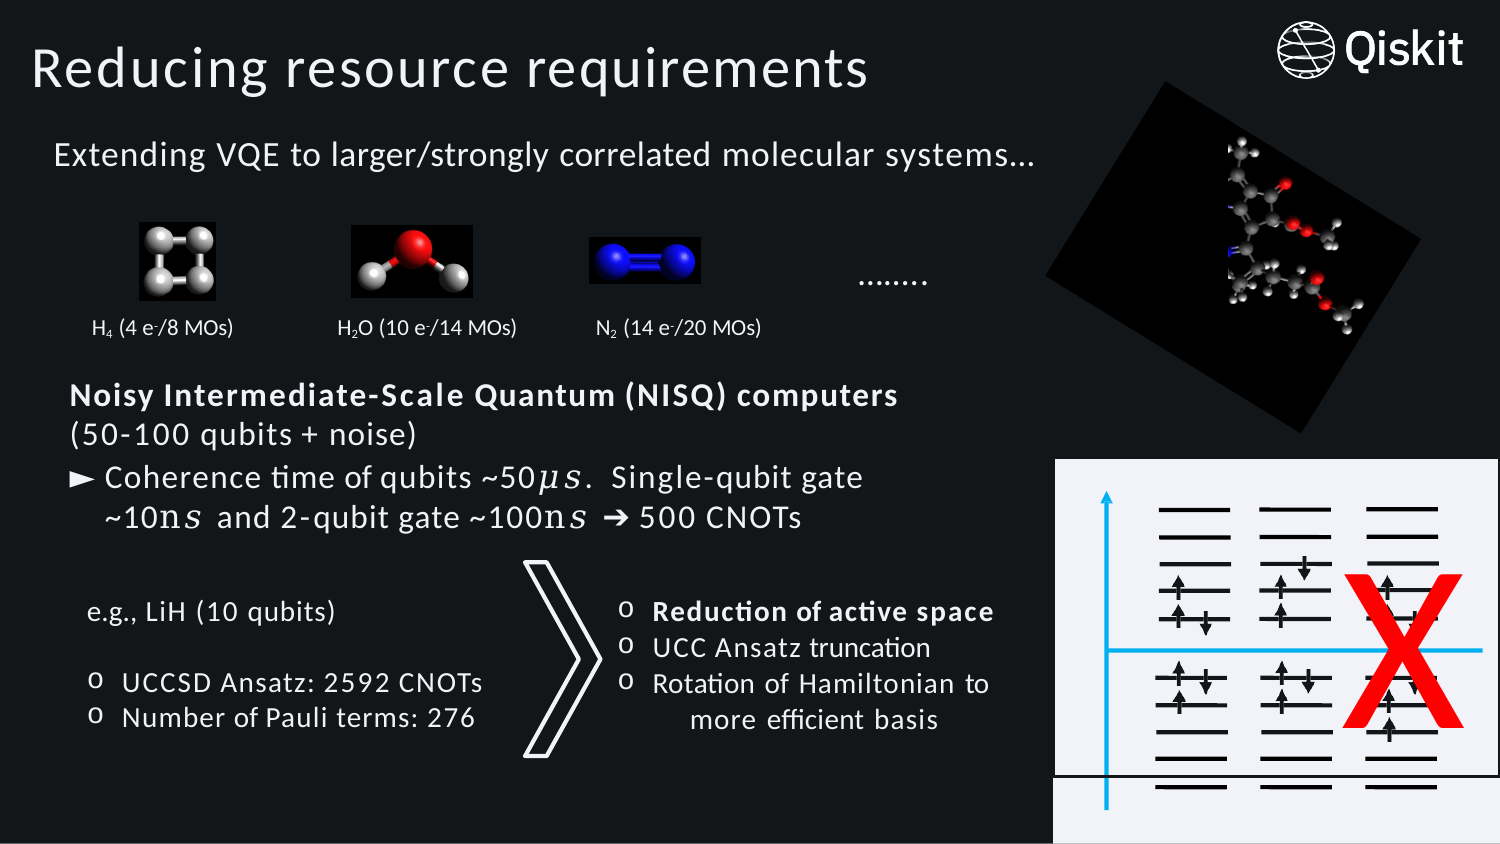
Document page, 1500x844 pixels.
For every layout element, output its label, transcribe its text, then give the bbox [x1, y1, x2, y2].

text_box e.g., LiH (10 qubits) [84, 590, 344, 628]
title Reducing resource requirements Extending VQE to larger/strongly correlated molecular systems… [29, 27, 1051, 174]
picture [589, 237, 701, 285]
picture [1277, 21, 1463, 79]
text_box Reduction of active space UCC Ansatz truncation Rotation of Hamiltonian to more efficient basis [615, 590, 1006, 735]
text_box [525, 562, 601, 757]
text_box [1052, 456, 1500, 844]
picture [351, 225, 474, 298]
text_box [1045, 80, 1421, 434]
picture [138, 222, 216, 301]
text_box UCCSD Ansatz: 2592 CNOTs Number of Pauli terms: 276 [84, 661, 495, 734]
text_box H4 (4 e-/8 MOs) H2O (10 e-/14 MOs) N2 (14 e-/20 MOs) Noisy Intermediate-Scale Quantum (NISQ) computers (50-100 qubits + noise) Coherence time of qubits ~50𝜇𝑠. Single-qubit gate ~10n𝑠 and 2-qubit gate ~100n𝑠 ➔ 500 CNOTs [63, 310, 971, 535]
text_box …….. [856, 247, 935, 293]
